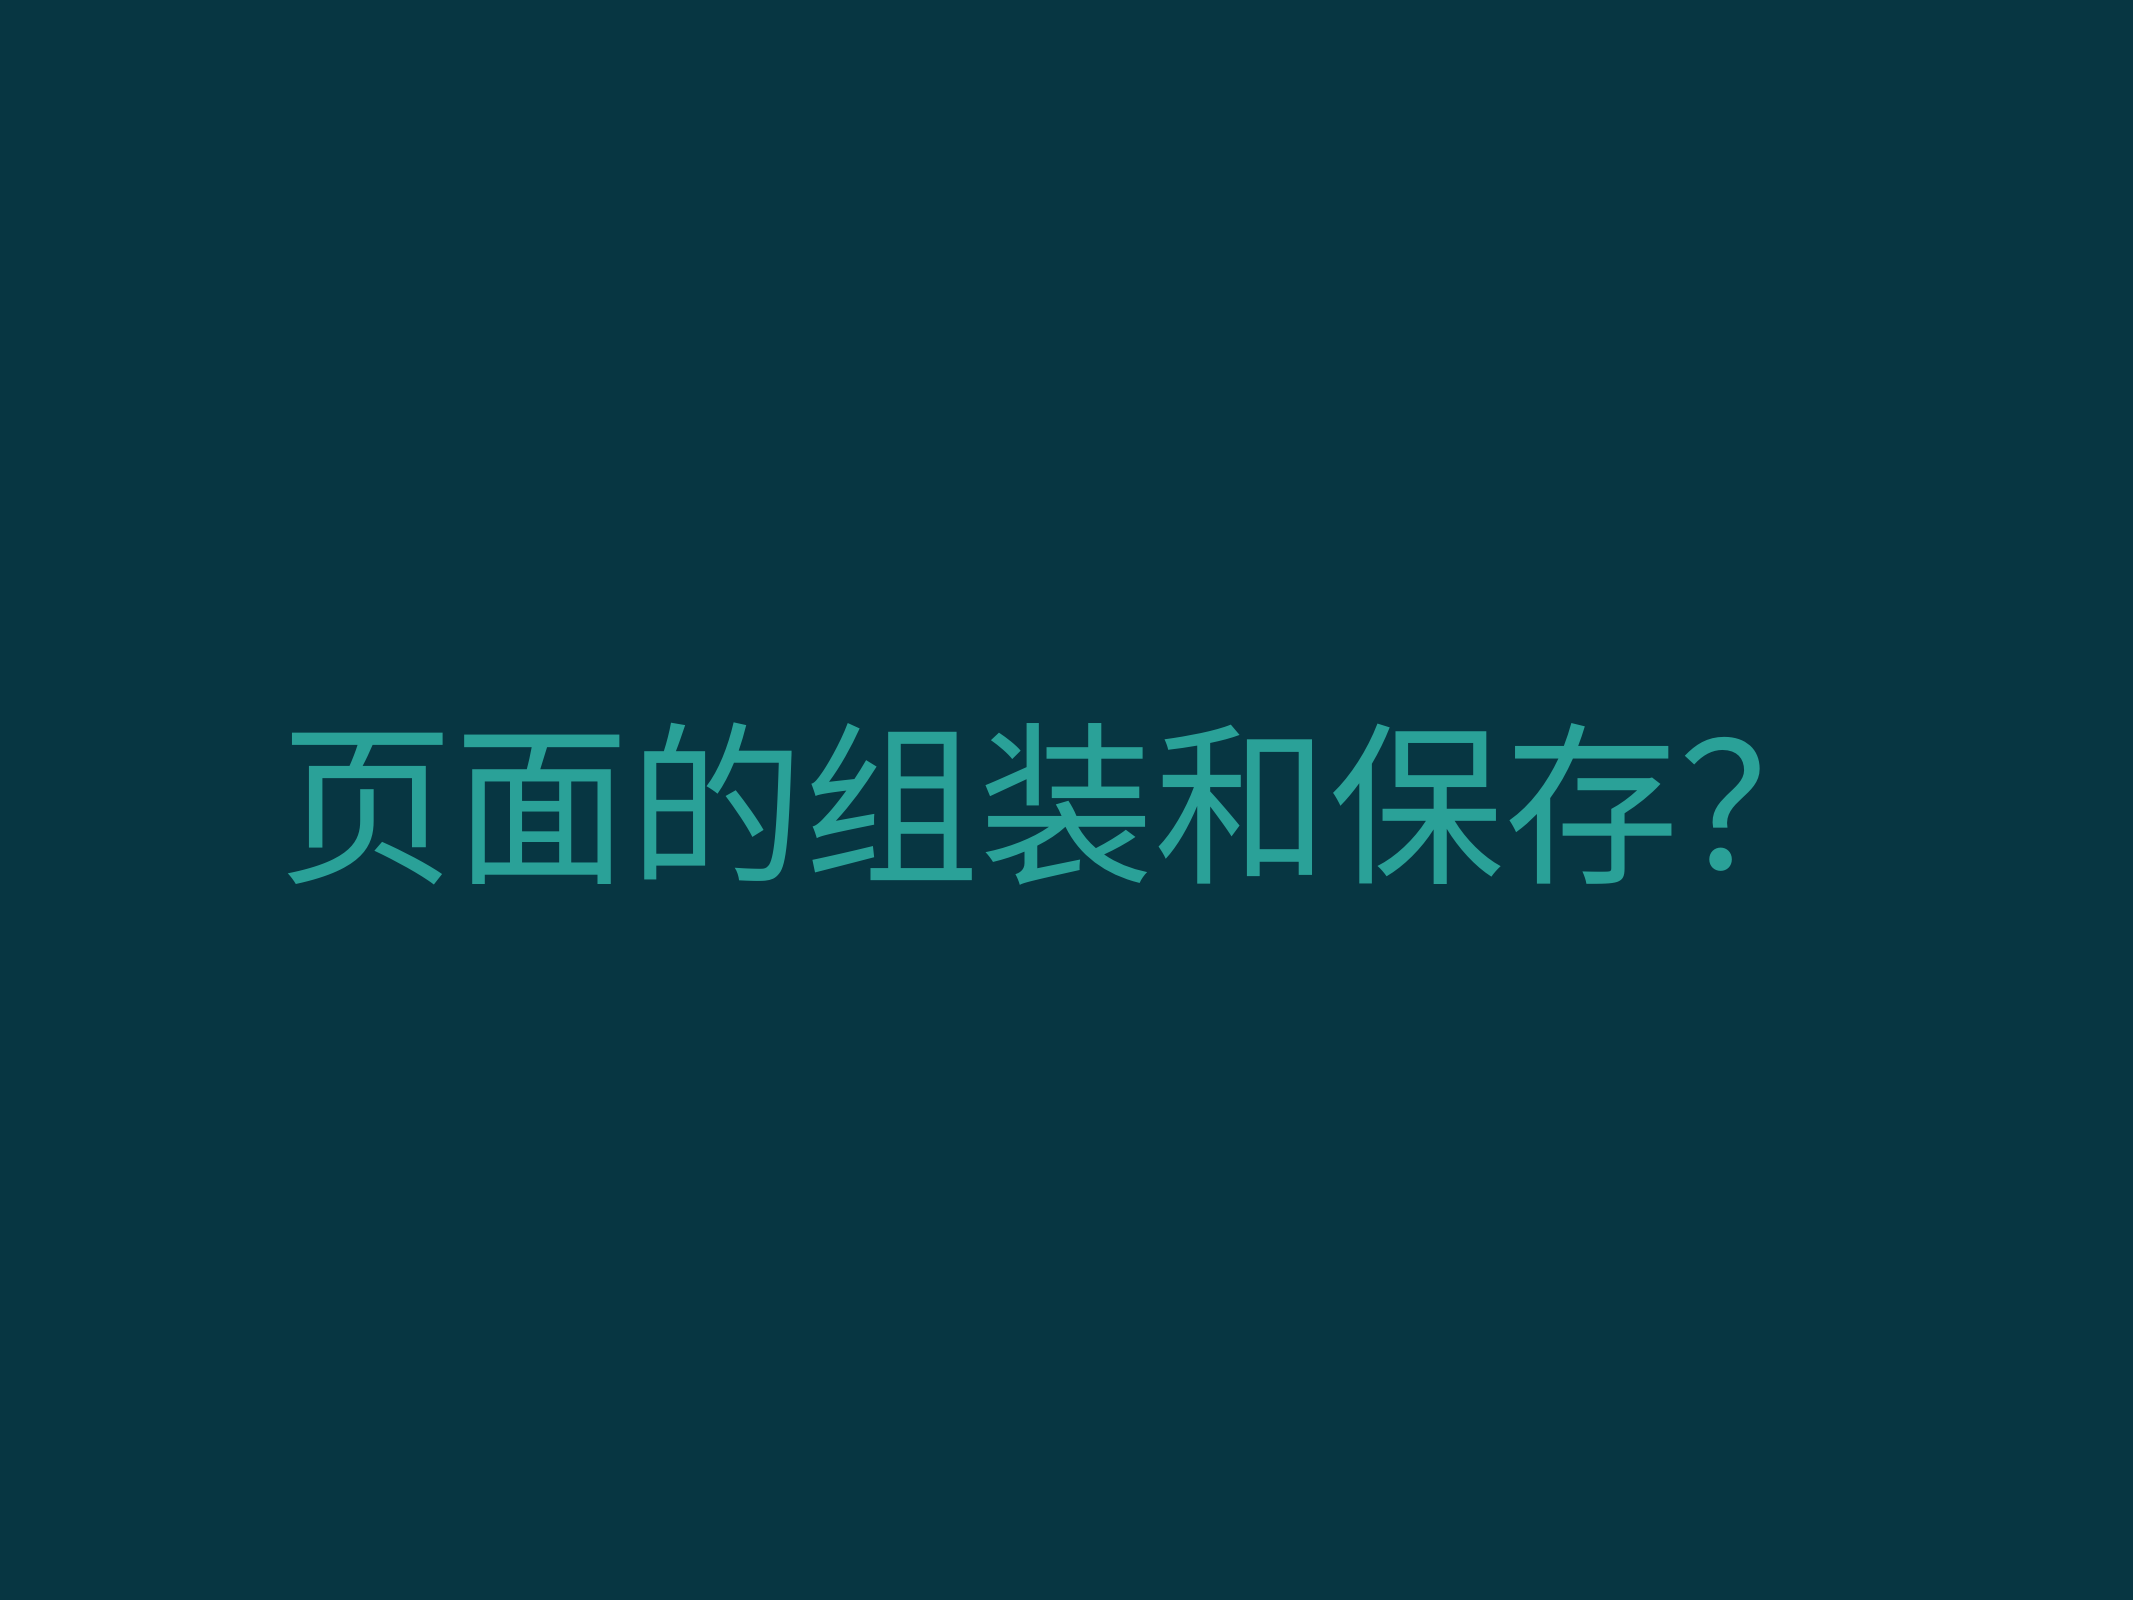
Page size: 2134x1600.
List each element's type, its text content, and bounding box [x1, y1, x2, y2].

title 页面的组装和保存？ [207, 486, 1926, 1113]
